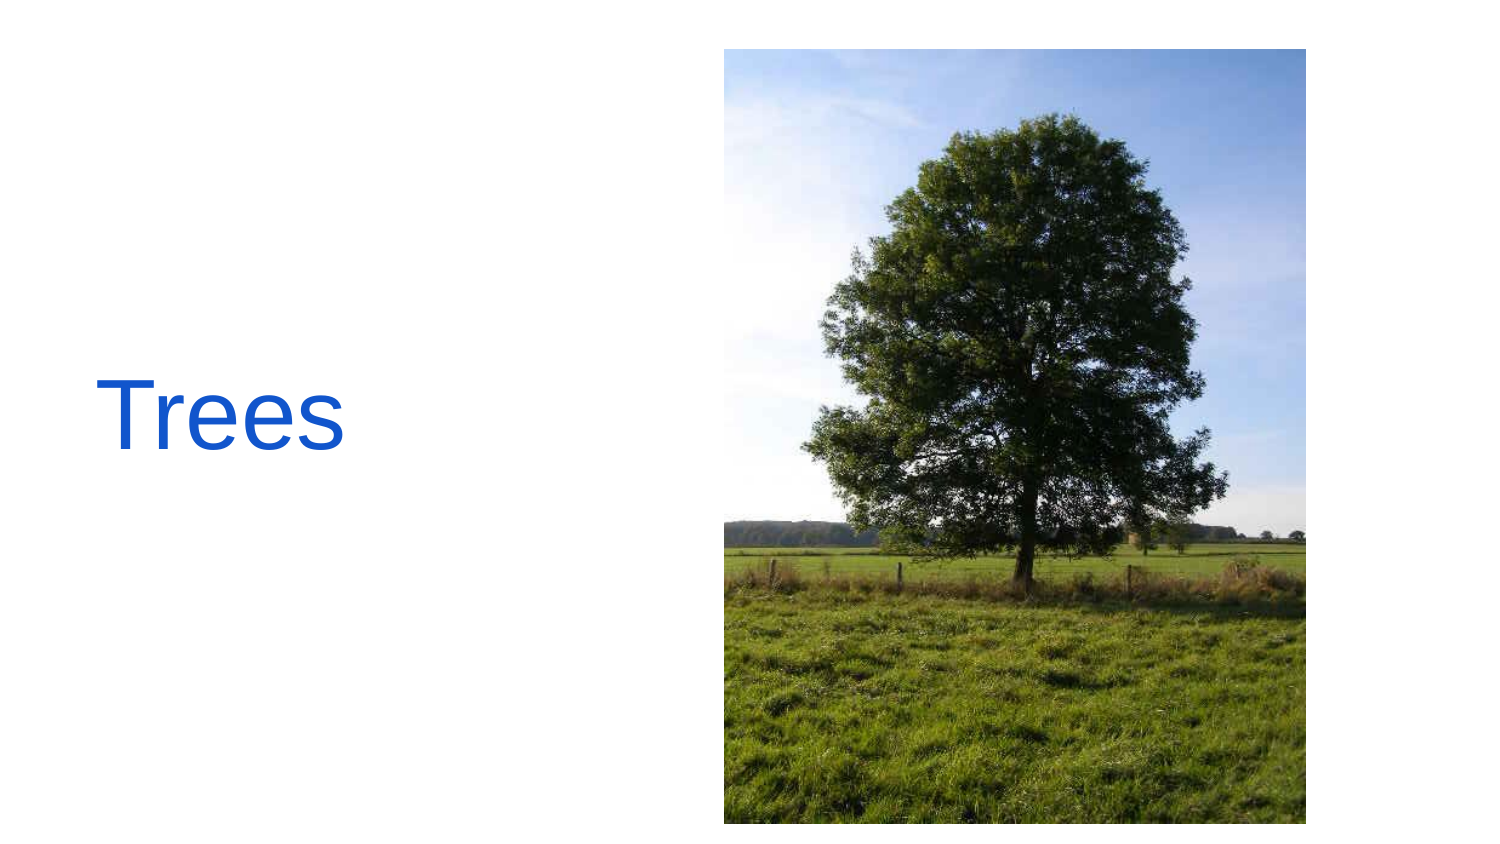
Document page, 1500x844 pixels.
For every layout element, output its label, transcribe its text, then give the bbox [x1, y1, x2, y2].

picture [724, 49, 1306, 825]
title Trees [80, 73, 719, 745]
